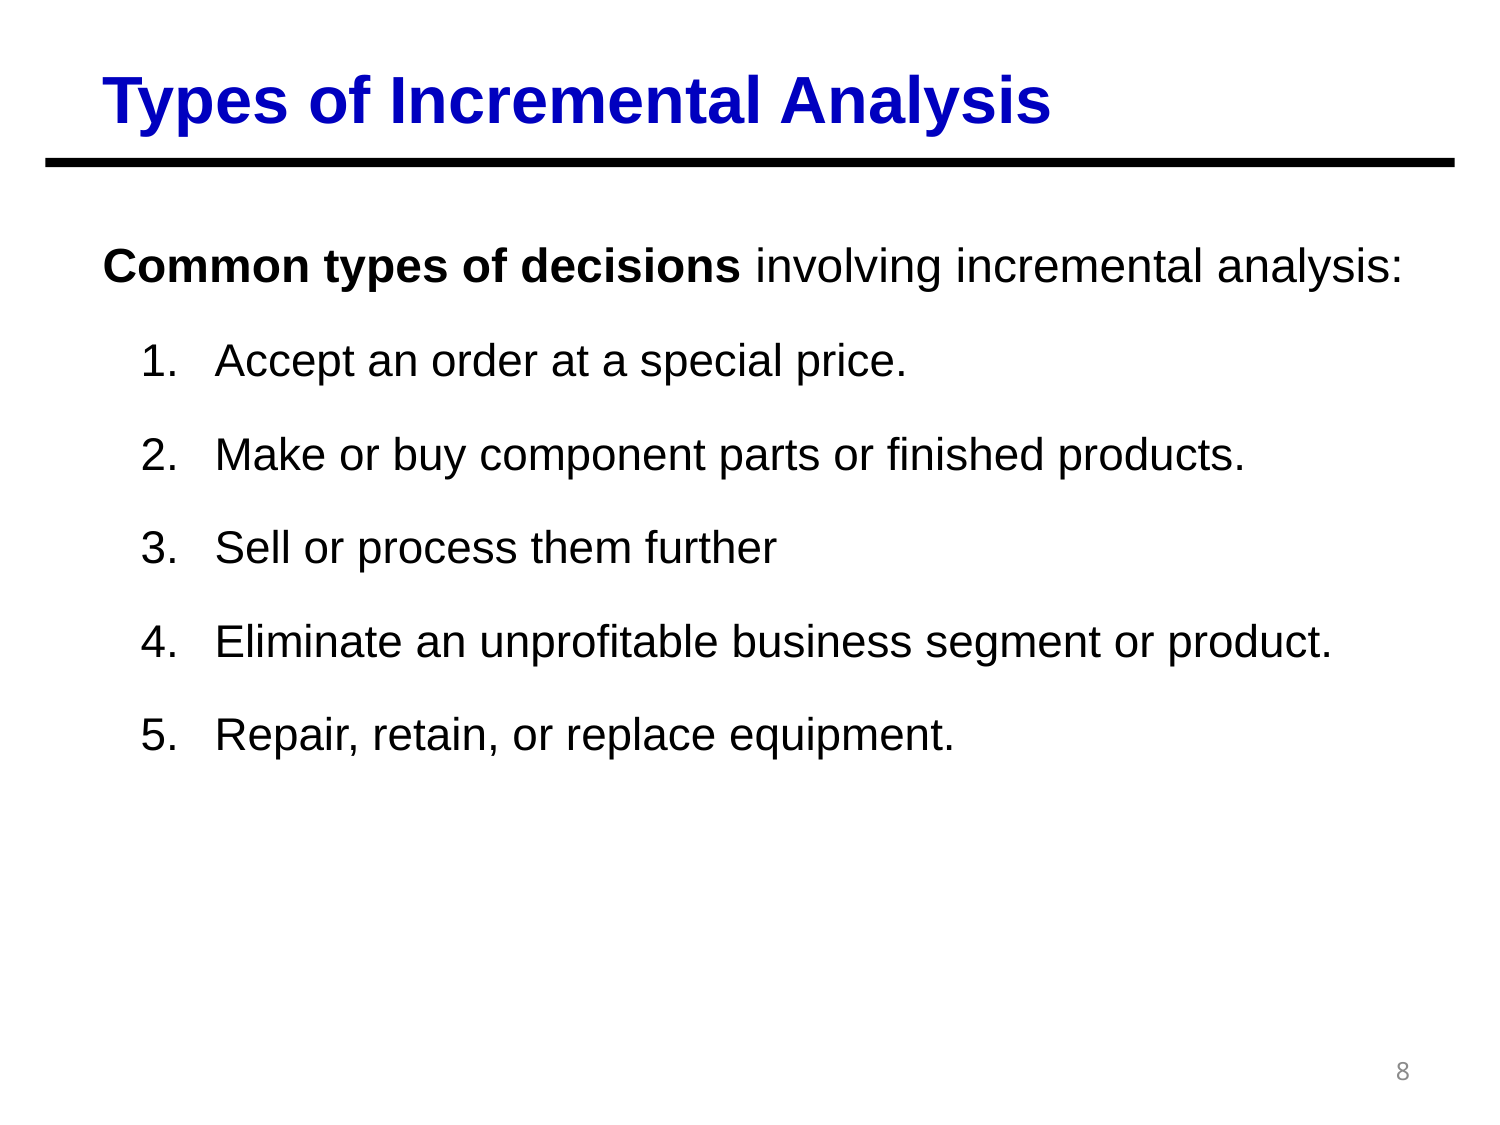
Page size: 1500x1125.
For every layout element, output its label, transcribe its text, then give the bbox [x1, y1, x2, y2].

list Common types of decisions involving incremental analysis: Accept an order at a special price. Make or buy component parts or finished products. Sell or process them further Eliminate an unprofitable business segment or product. Repair, retain, or replace equipment. [87, 212, 1425, 900]
text_box Types of Incremental Analysis [87, 50, 1450, 142]
slide_number 8 [1074, 1042, 1425, 1103]
